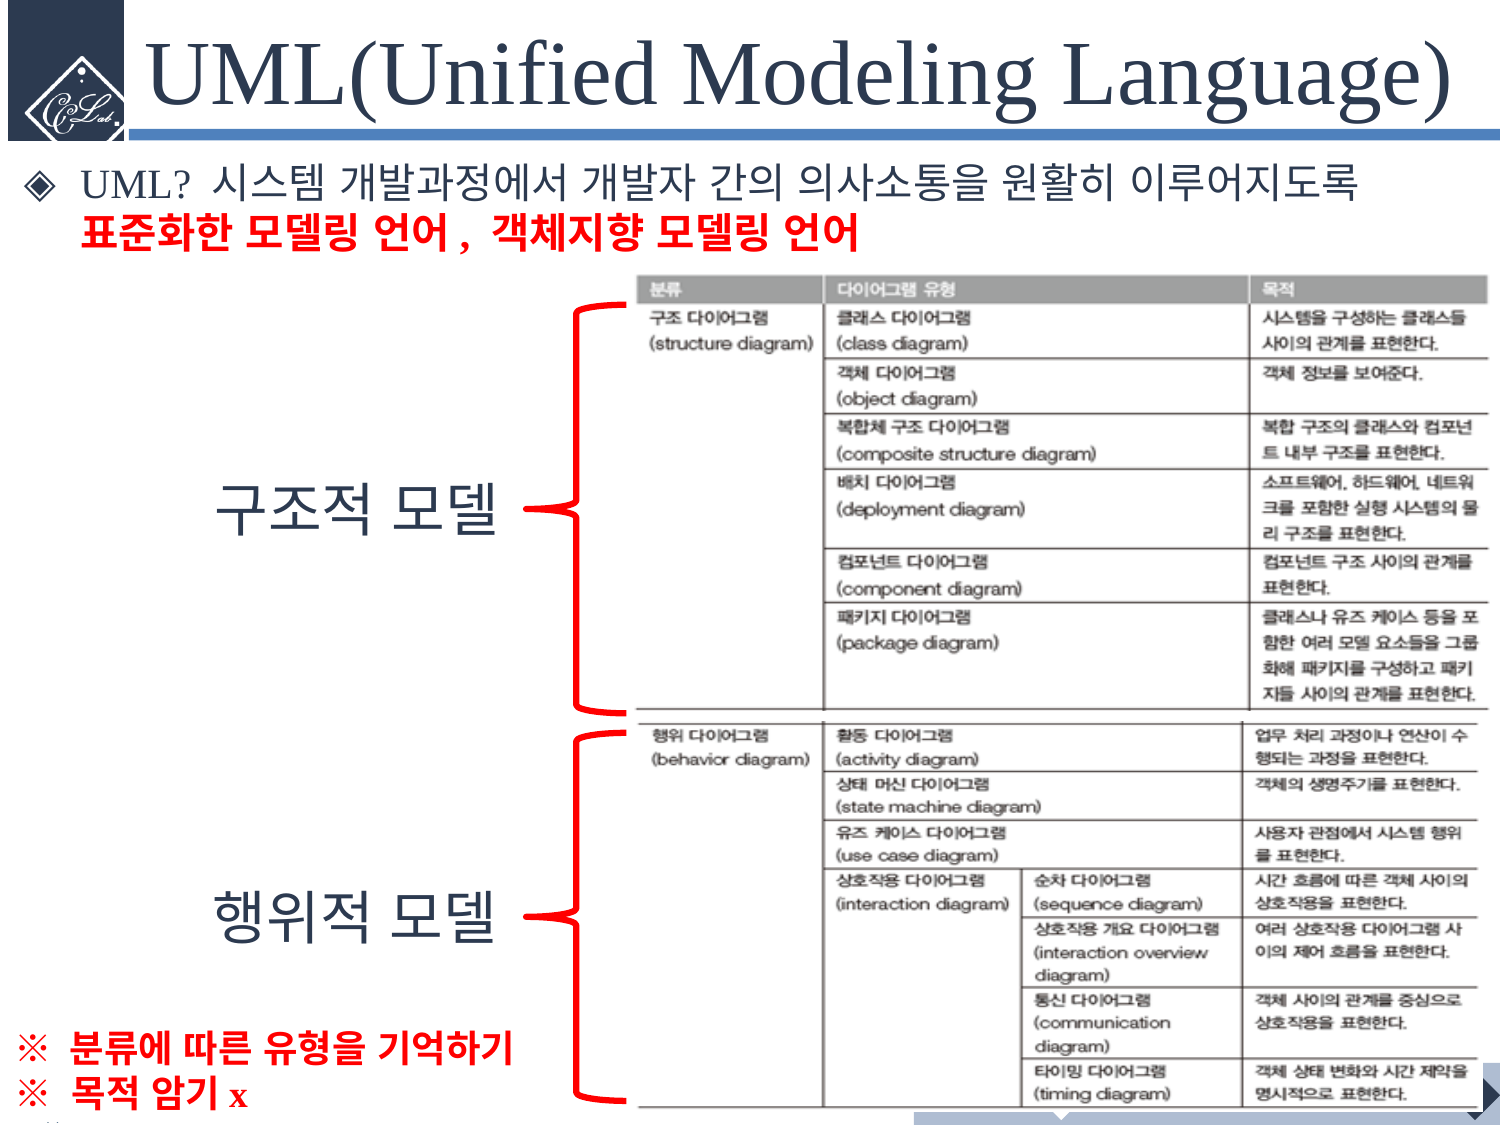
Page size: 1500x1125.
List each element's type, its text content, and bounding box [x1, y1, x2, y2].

text_box ※ 분류에 따른 유형을 기억하기 ※ 목적 암기x [0, 1017, 554, 1122]
text_box [525, 734, 592, 1100]
title UML(Unified Modeling Language) [129, 10, 1474, 126]
text_box [525, 306, 590, 712]
picture [597, 721, 1484, 1112]
list UML? 시스템 개발과정에서 개발자 간의 의사소통을 원활히 이루어지도록 표준화한 모델링 언어, 객체지향 모델링 언어 [8, 148, 1493, 1059]
picture [595, 266, 1493, 711]
text_box 구조적 모델 [185, 466, 528, 551]
text_box 행위적 모델 [183, 874, 527, 959]
picture [8, 0, 124, 141]
